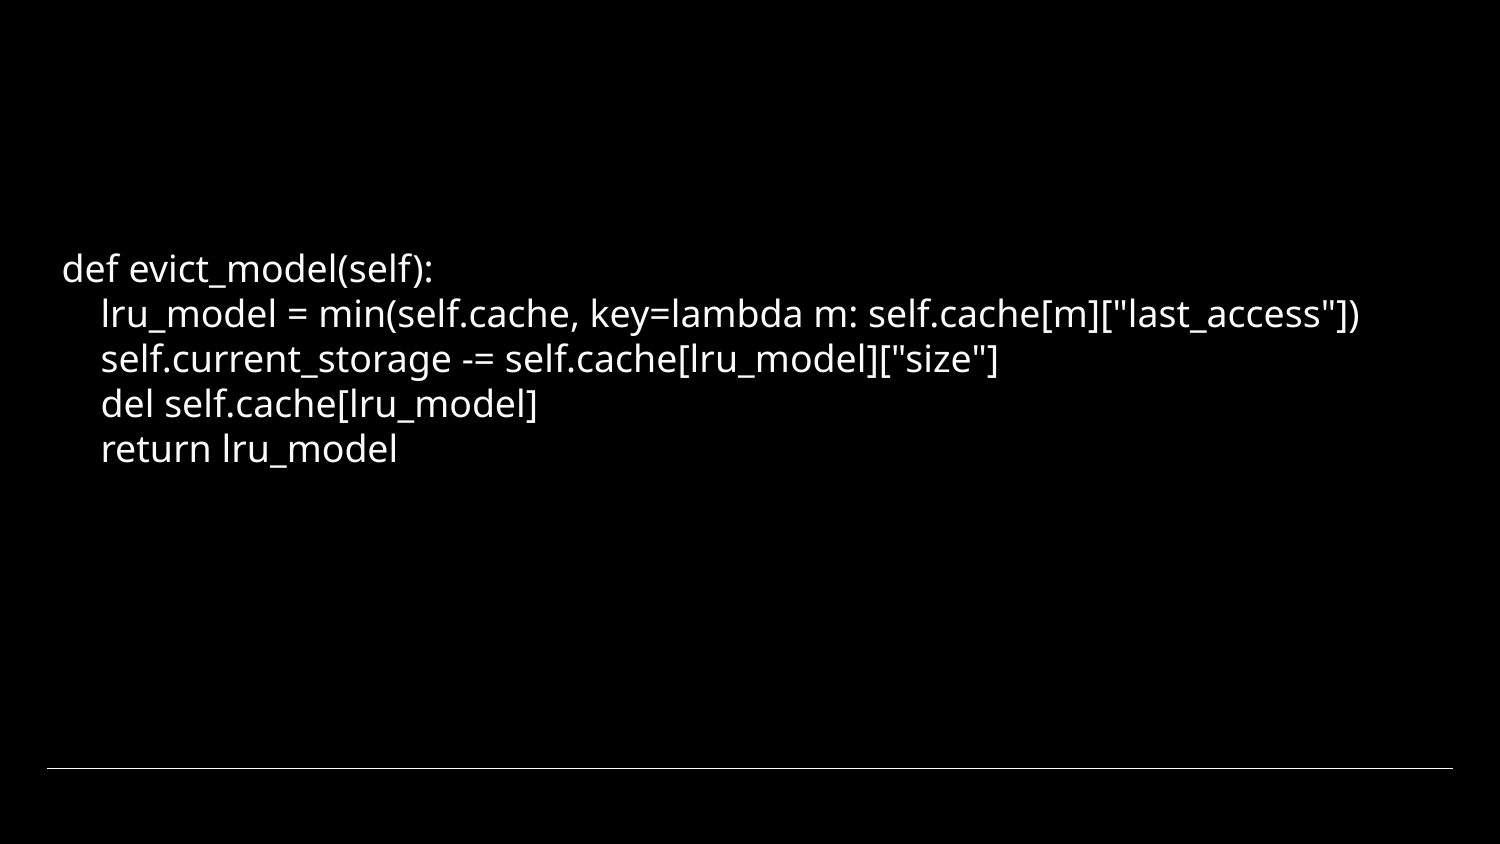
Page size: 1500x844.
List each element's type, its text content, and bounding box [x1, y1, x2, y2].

text_box def evict_model(self): lru_model = min(self.cache, key=lambda m: self.cache[m]["last_access"]) self.current_storage -= self.cache[lru_model]["size"] del self.cache[lru_model] return lru_model [46, 97, 1466, 656]
